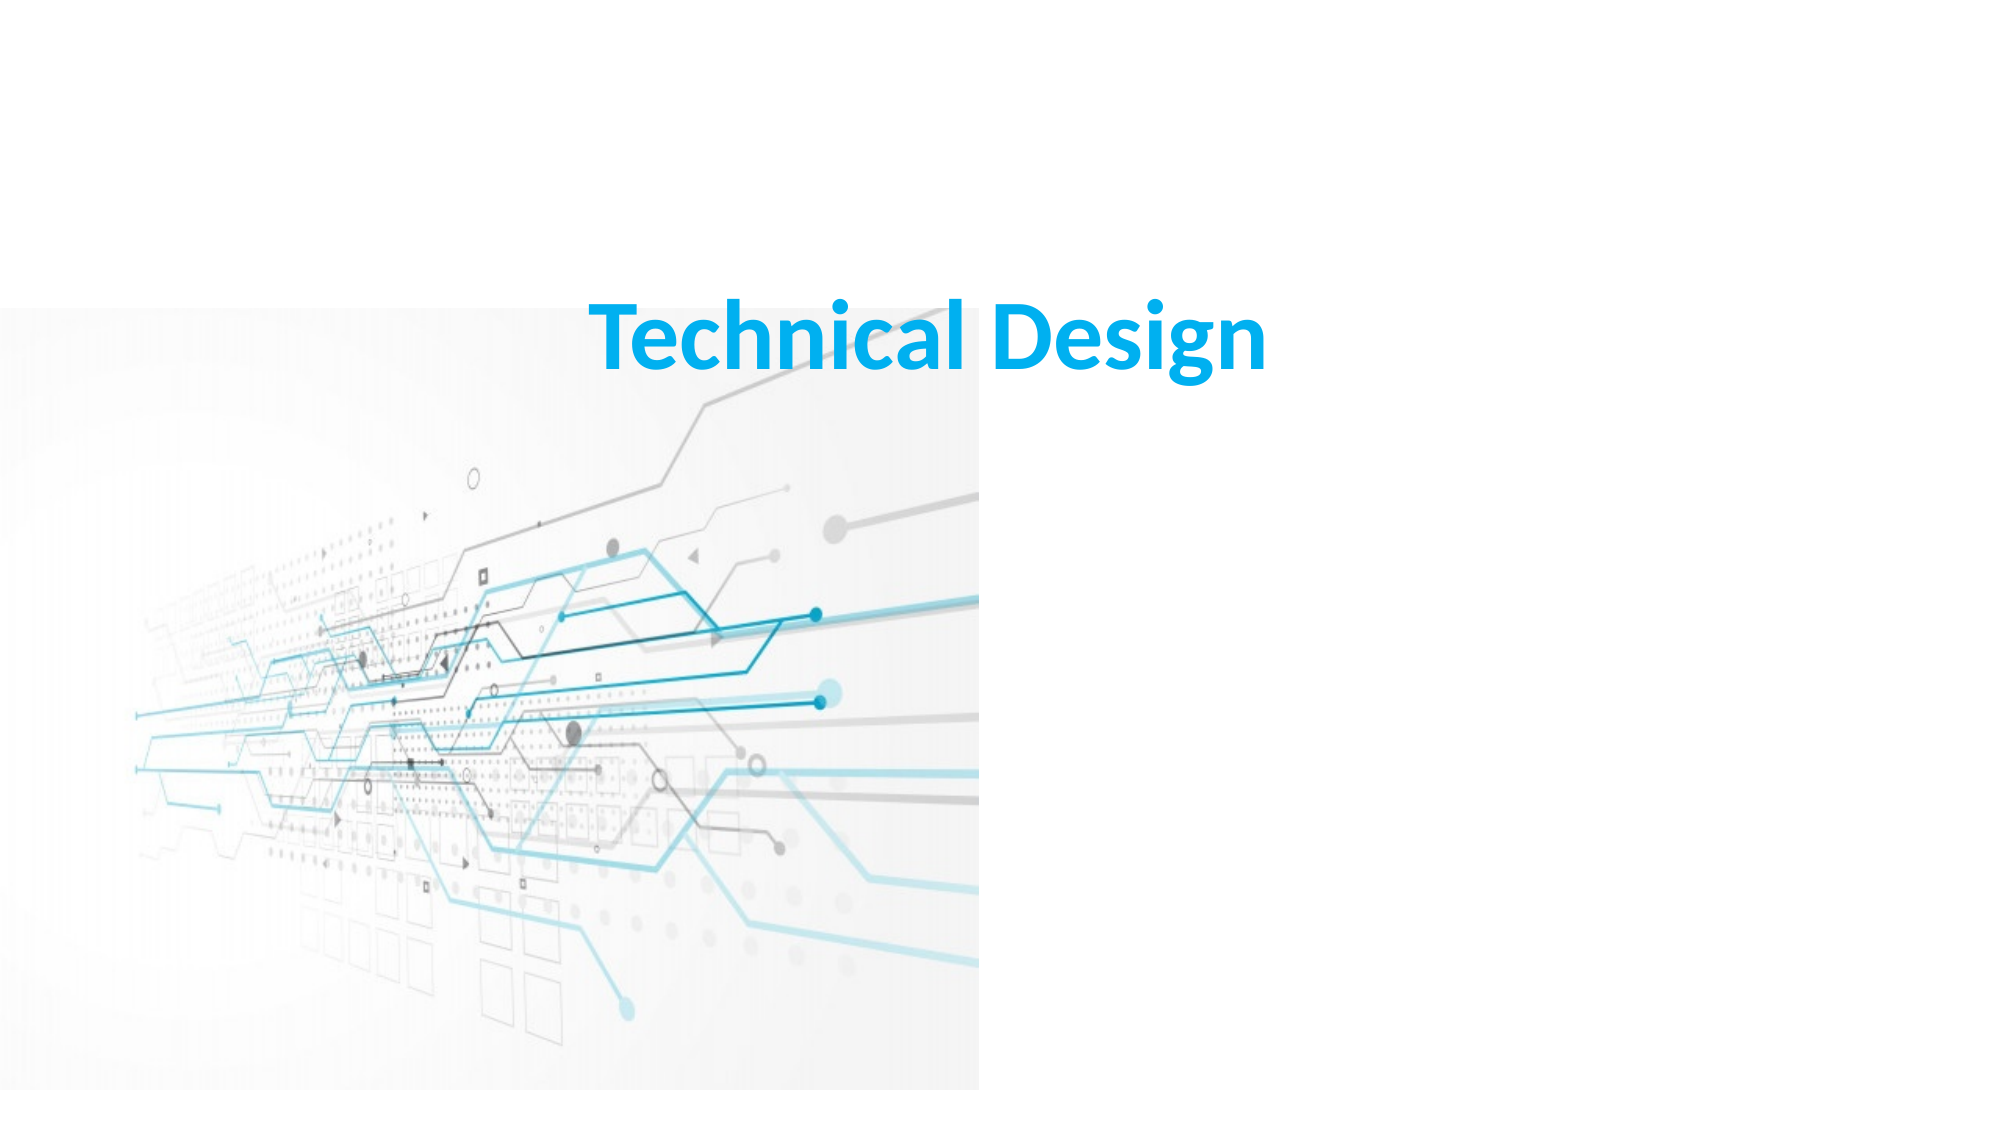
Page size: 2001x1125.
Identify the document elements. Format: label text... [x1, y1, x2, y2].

text_box Technical Design [43, 261, 1815, 397]
picture [0, 308, 979, 1090]
